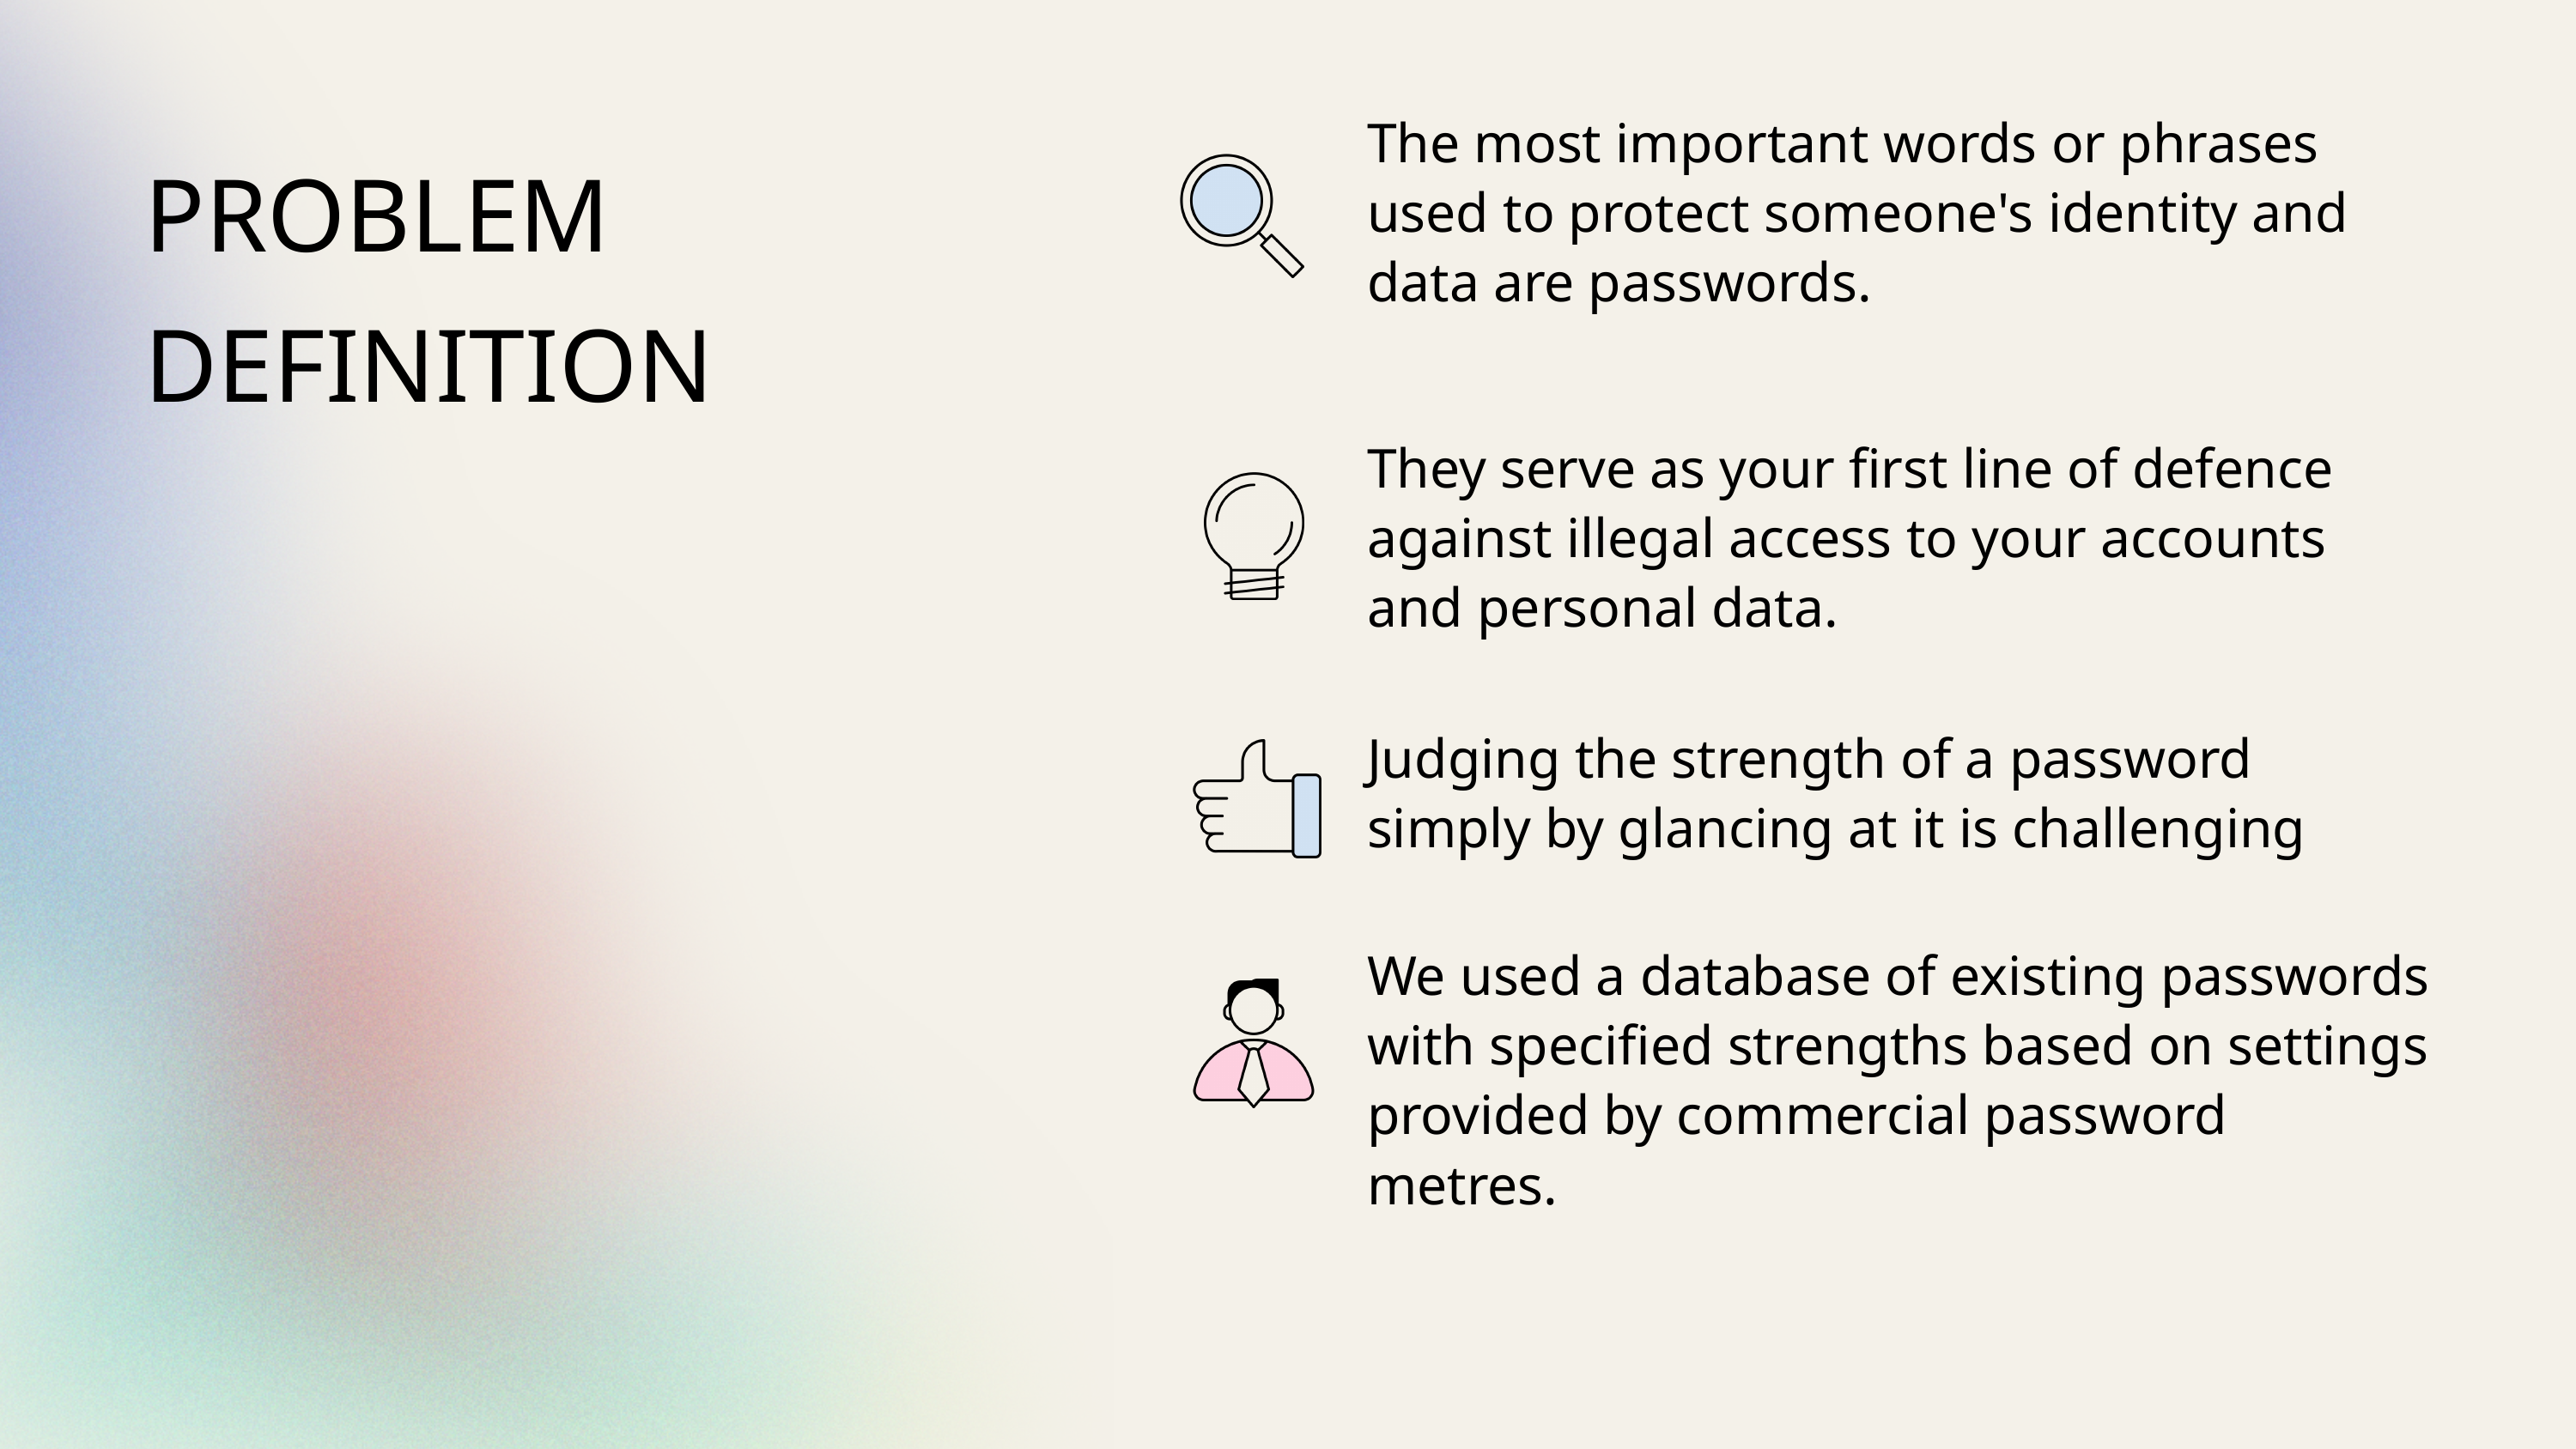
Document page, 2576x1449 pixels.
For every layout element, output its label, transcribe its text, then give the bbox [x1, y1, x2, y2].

picture [1193, 739, 1321, 859]
picture [1202, 471, 1304, 601]
text_box They serve as your first line of defence against illegal access to your accounts and personal data. [1367, 428, 2432, 639]
text_box Judging the strength of a password simply by glancing at it is challenging [1367, 718, 2432, 858]
picture [0, 0, 1115, 1449]
picture [1193, 979, 1315, 1108]
text_box We used a database of existing passwords with specified strengths based on settings provided by commercial password metres. [1367, 936, 2432, 1216]
picture [1175, 149, 1304, 279]
text_box The most important words or phrases used to protect someone's identity and data are passwords. [1367, 103, 2432, 313]
